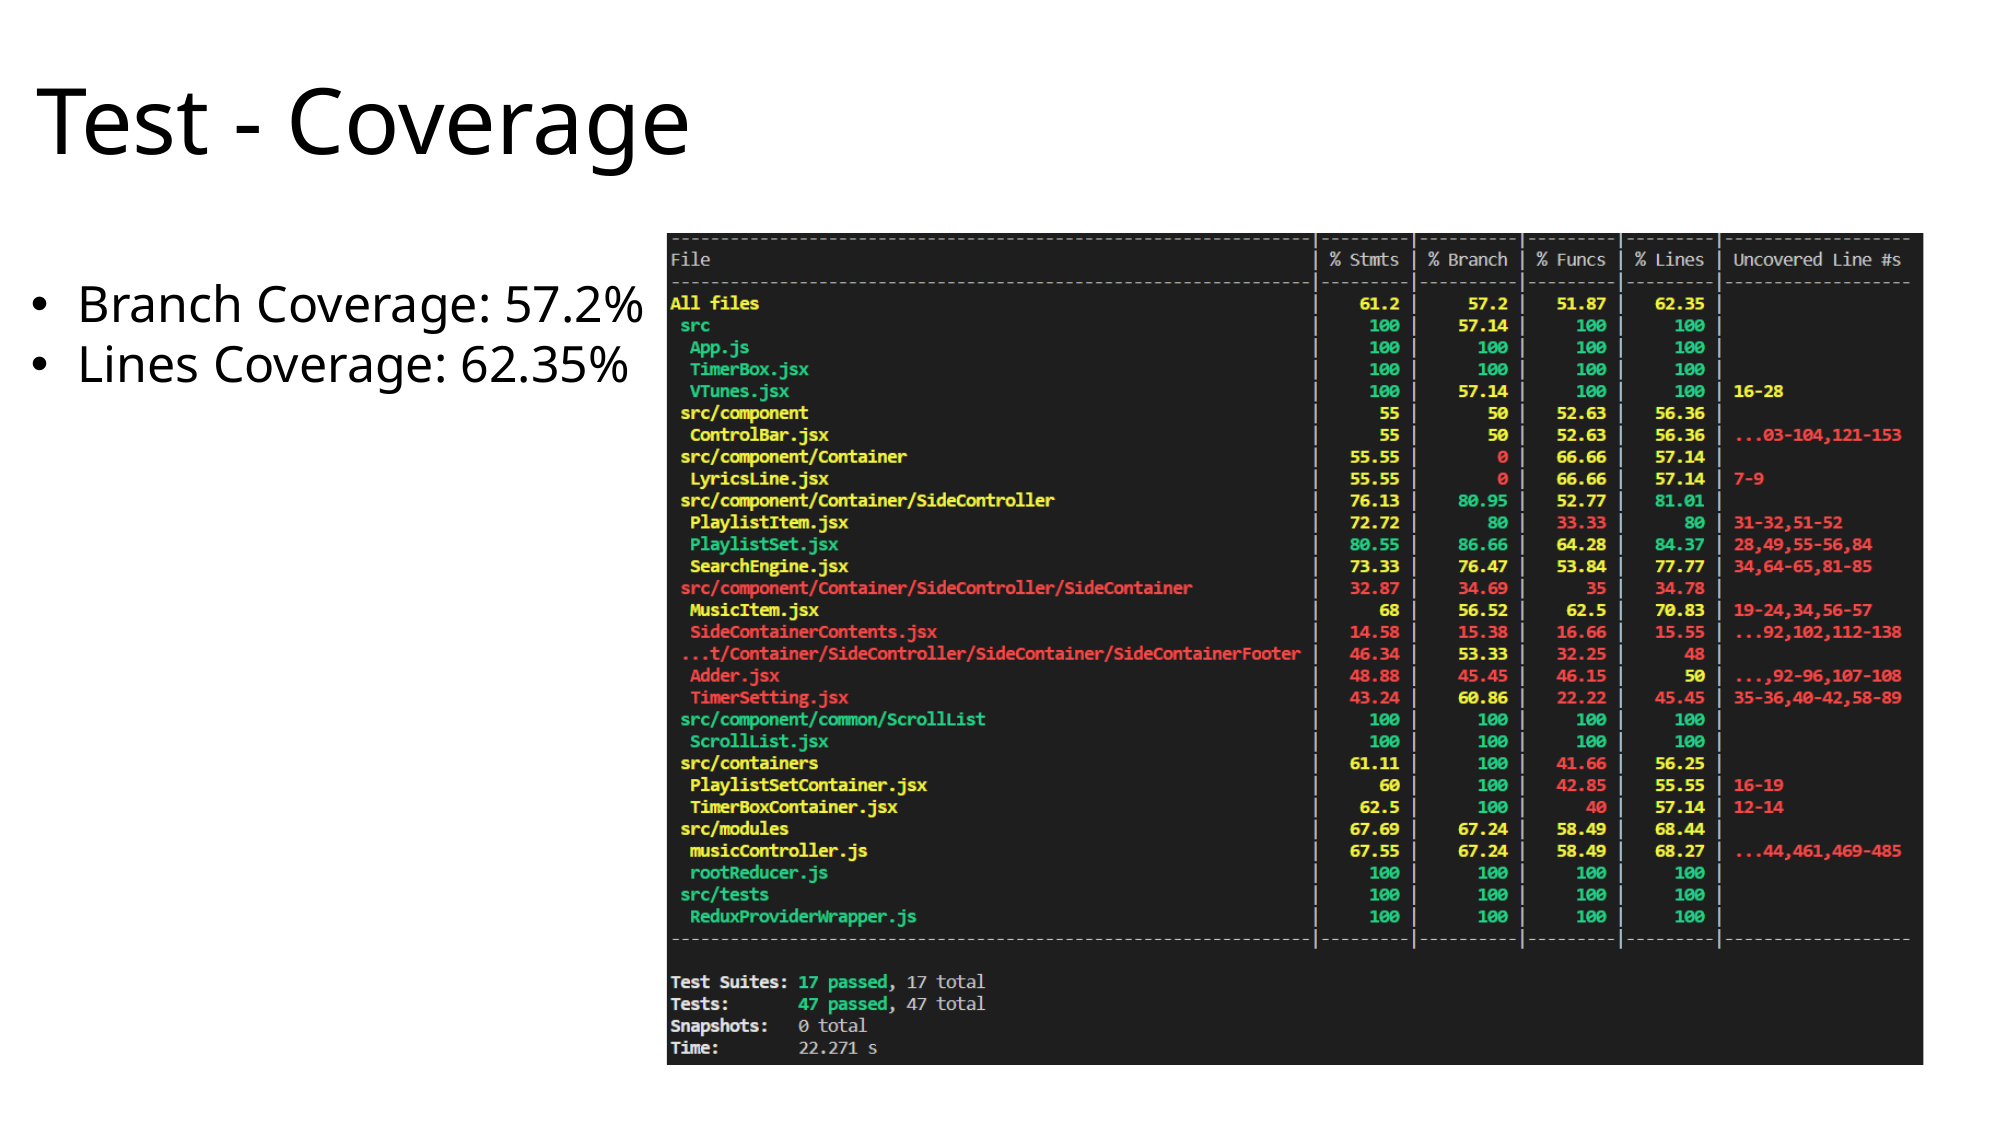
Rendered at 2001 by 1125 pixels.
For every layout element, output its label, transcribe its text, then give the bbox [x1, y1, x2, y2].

picture [666, 233, 1924, 1066]
title Test - Coverage [21, 16, 1747, 234]
text_box Branch Coverage: 57.2% Lines Coverage: 62.35% [16, 265, 661, 401]
